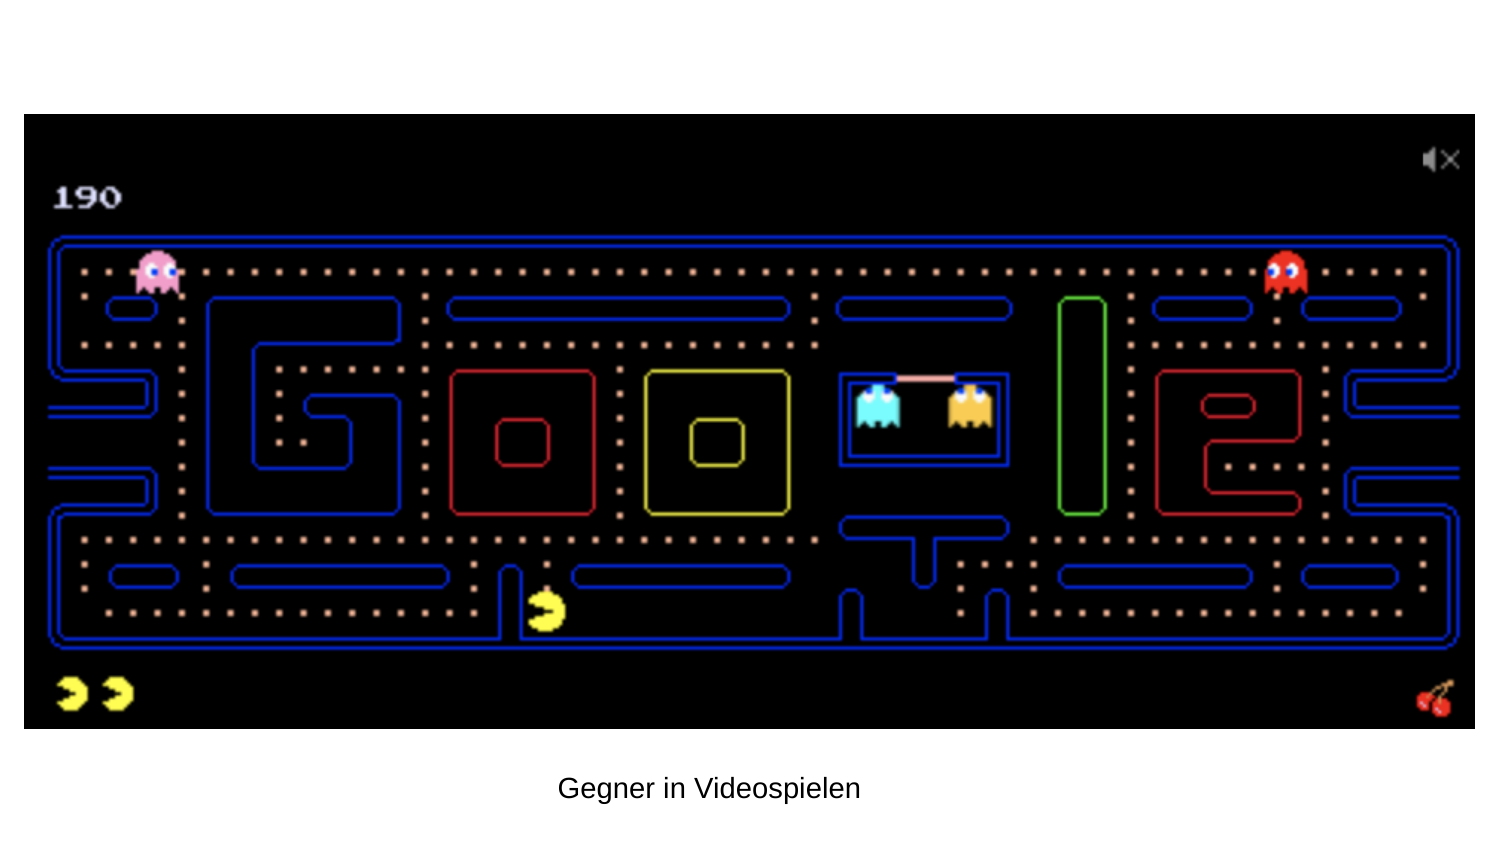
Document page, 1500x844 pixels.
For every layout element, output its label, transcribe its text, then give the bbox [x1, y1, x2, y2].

picture [24, 114, 1476, 730]
text_box Gegner in Videospielen [227, 754, 1192, 820]
